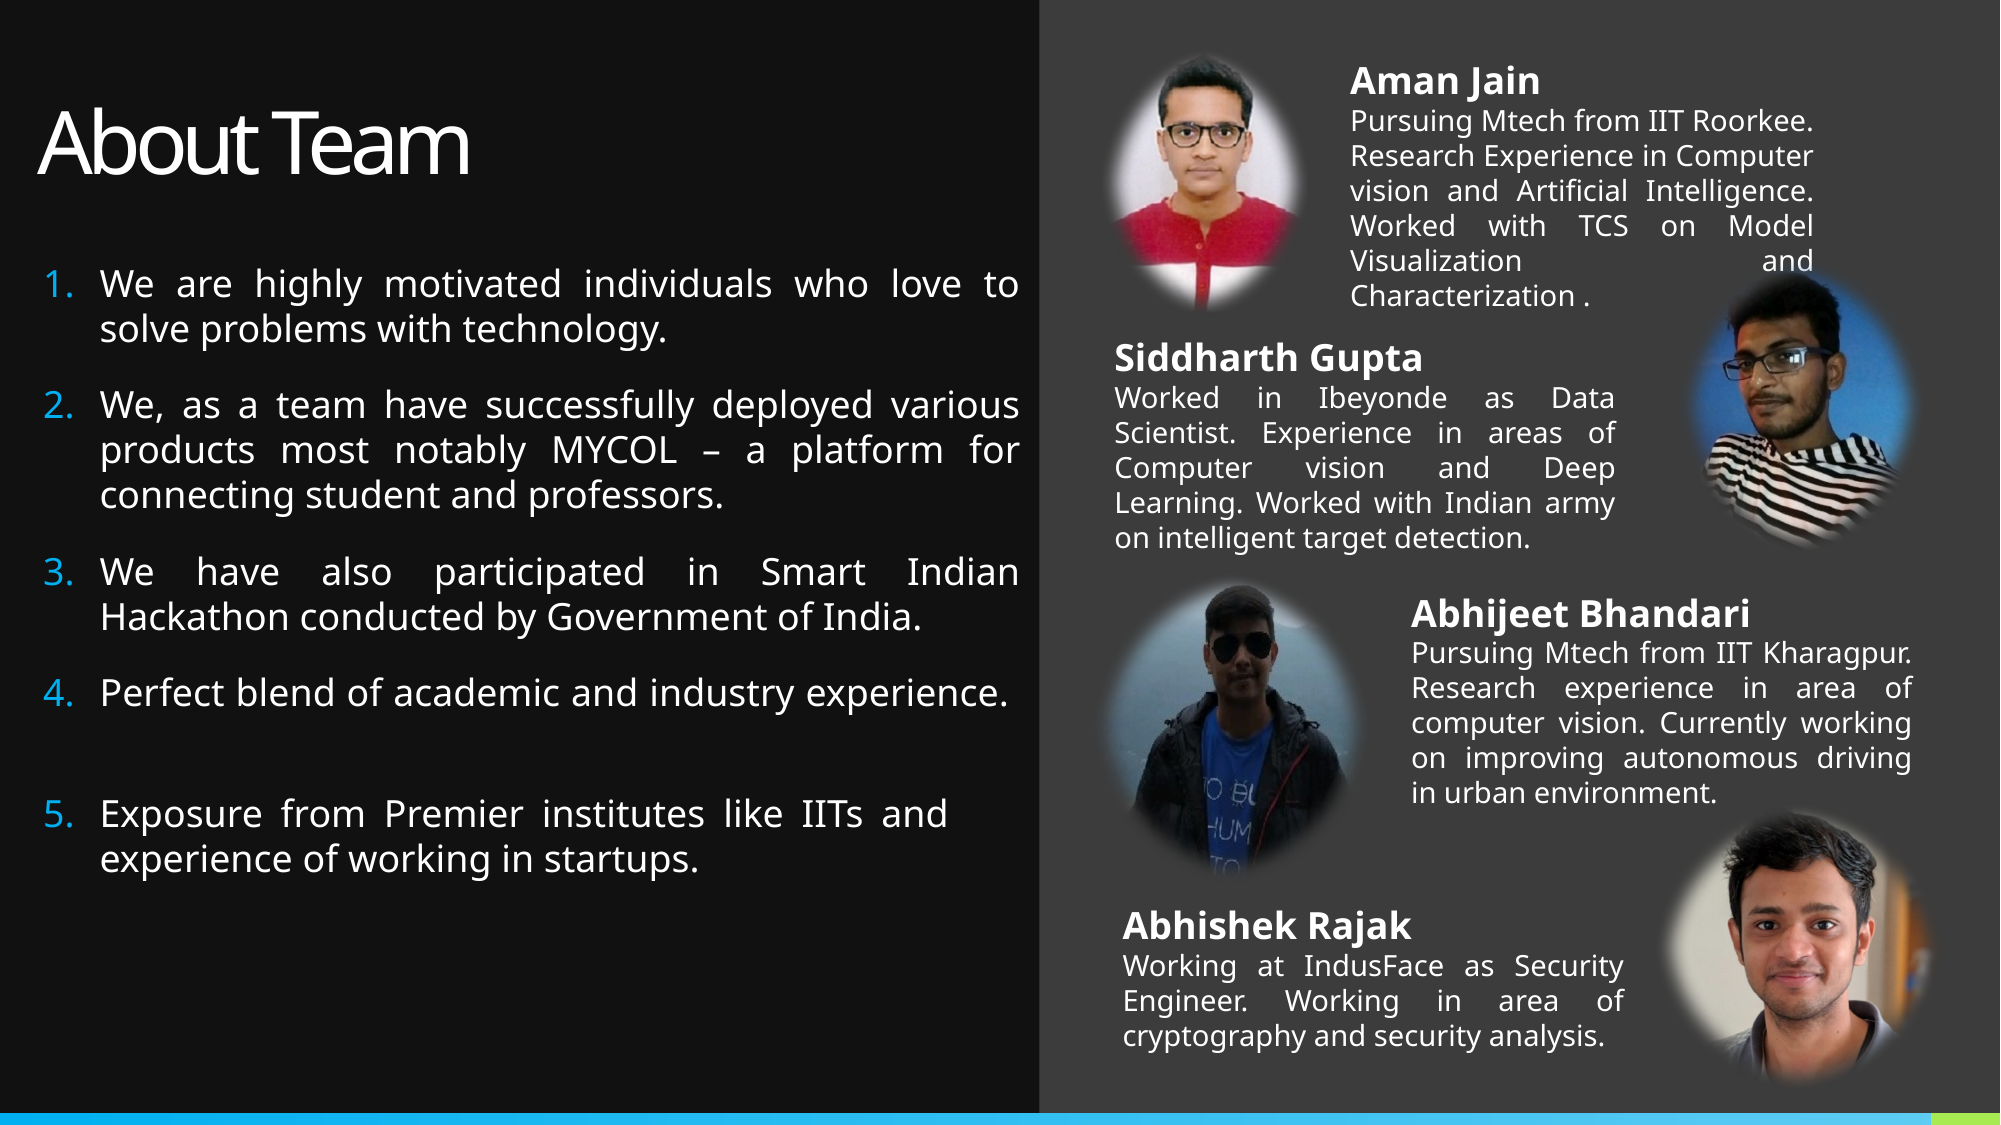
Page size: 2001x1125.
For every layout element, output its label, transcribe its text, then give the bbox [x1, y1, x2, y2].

picture [1675, 255, 1928, 557]
picture [1089, 570, 1374, 886]
picture [1097, 45, 1313, 321]
title About Team [37, 32, 848, 194]
picture [1651, 801, 1945, 1094]
text_box Aman Jain Pursuing Mtech from IIT Roorkee. Research Experience in Computer vision and Artificial Intelligence. Worked with TCS on Model Visualization and Characterization . [1335, 49, 1830, 320]
text_box Siddharth Gupta Worked in Ibeyonde as Data Scientist. Experience in areas of Computer vision and Deep Learning. Worked with Indian army on intelligent target detection. [1099, 326, 1631, 562]
subtitle We are highly motivated individuals who love to solve problems with technology. We, as a team have successfully deployed various products most notably MYCOL – a platform for connecting student and professors. We have also participated in Smart Indian Hackathon conducted by Government of India. Perfect blend of academic and industry experience. Exposure from Premier institutes like IITs and experience of working in startups. [43, 260, 1021, 1125]
text_box Abhijeet Bhandari Pursuing Mtech from IIT Kharagpur. Research experience in area of computer vision. Currently working on improving autonomous driving in urban environment. [1396, 582, 1928, 817]
text_box Abhishek Rajak Working at IndusFace as Security Engineer. Working in area of cryptography and security analysis. [1107, 895, 1639, 1060]
